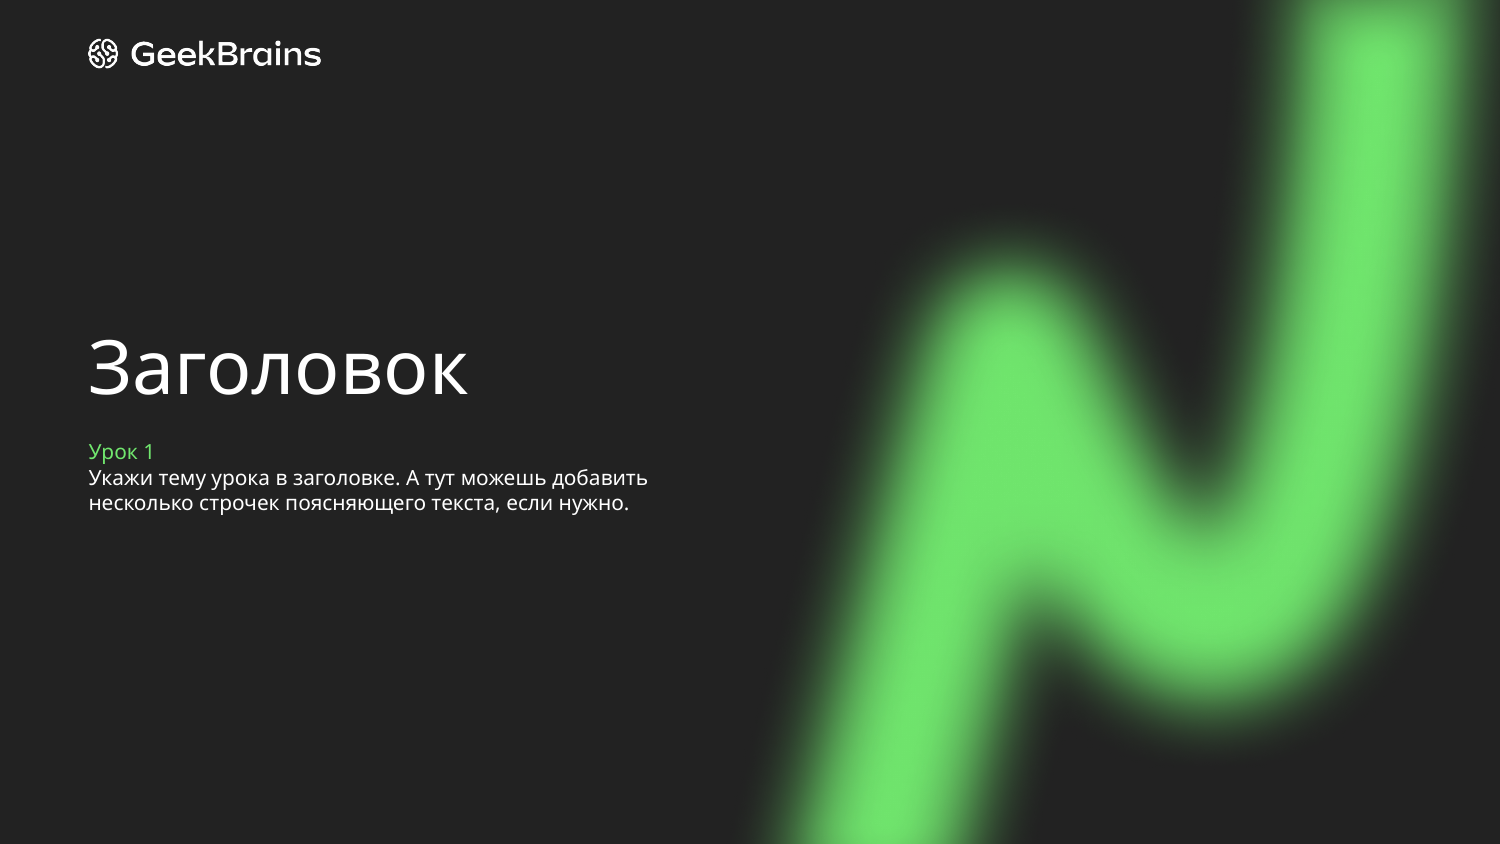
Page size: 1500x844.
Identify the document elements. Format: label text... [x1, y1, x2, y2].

subtitle Урок 1 Укажи тему урока в заголовке. А тут можешь добавить несколько строчек поясняющего текста, если нужно. [88, 424, 721, 844]
picture [712, 0, 1500, 844]
title Заголовок [88, 5, 721, 424]
